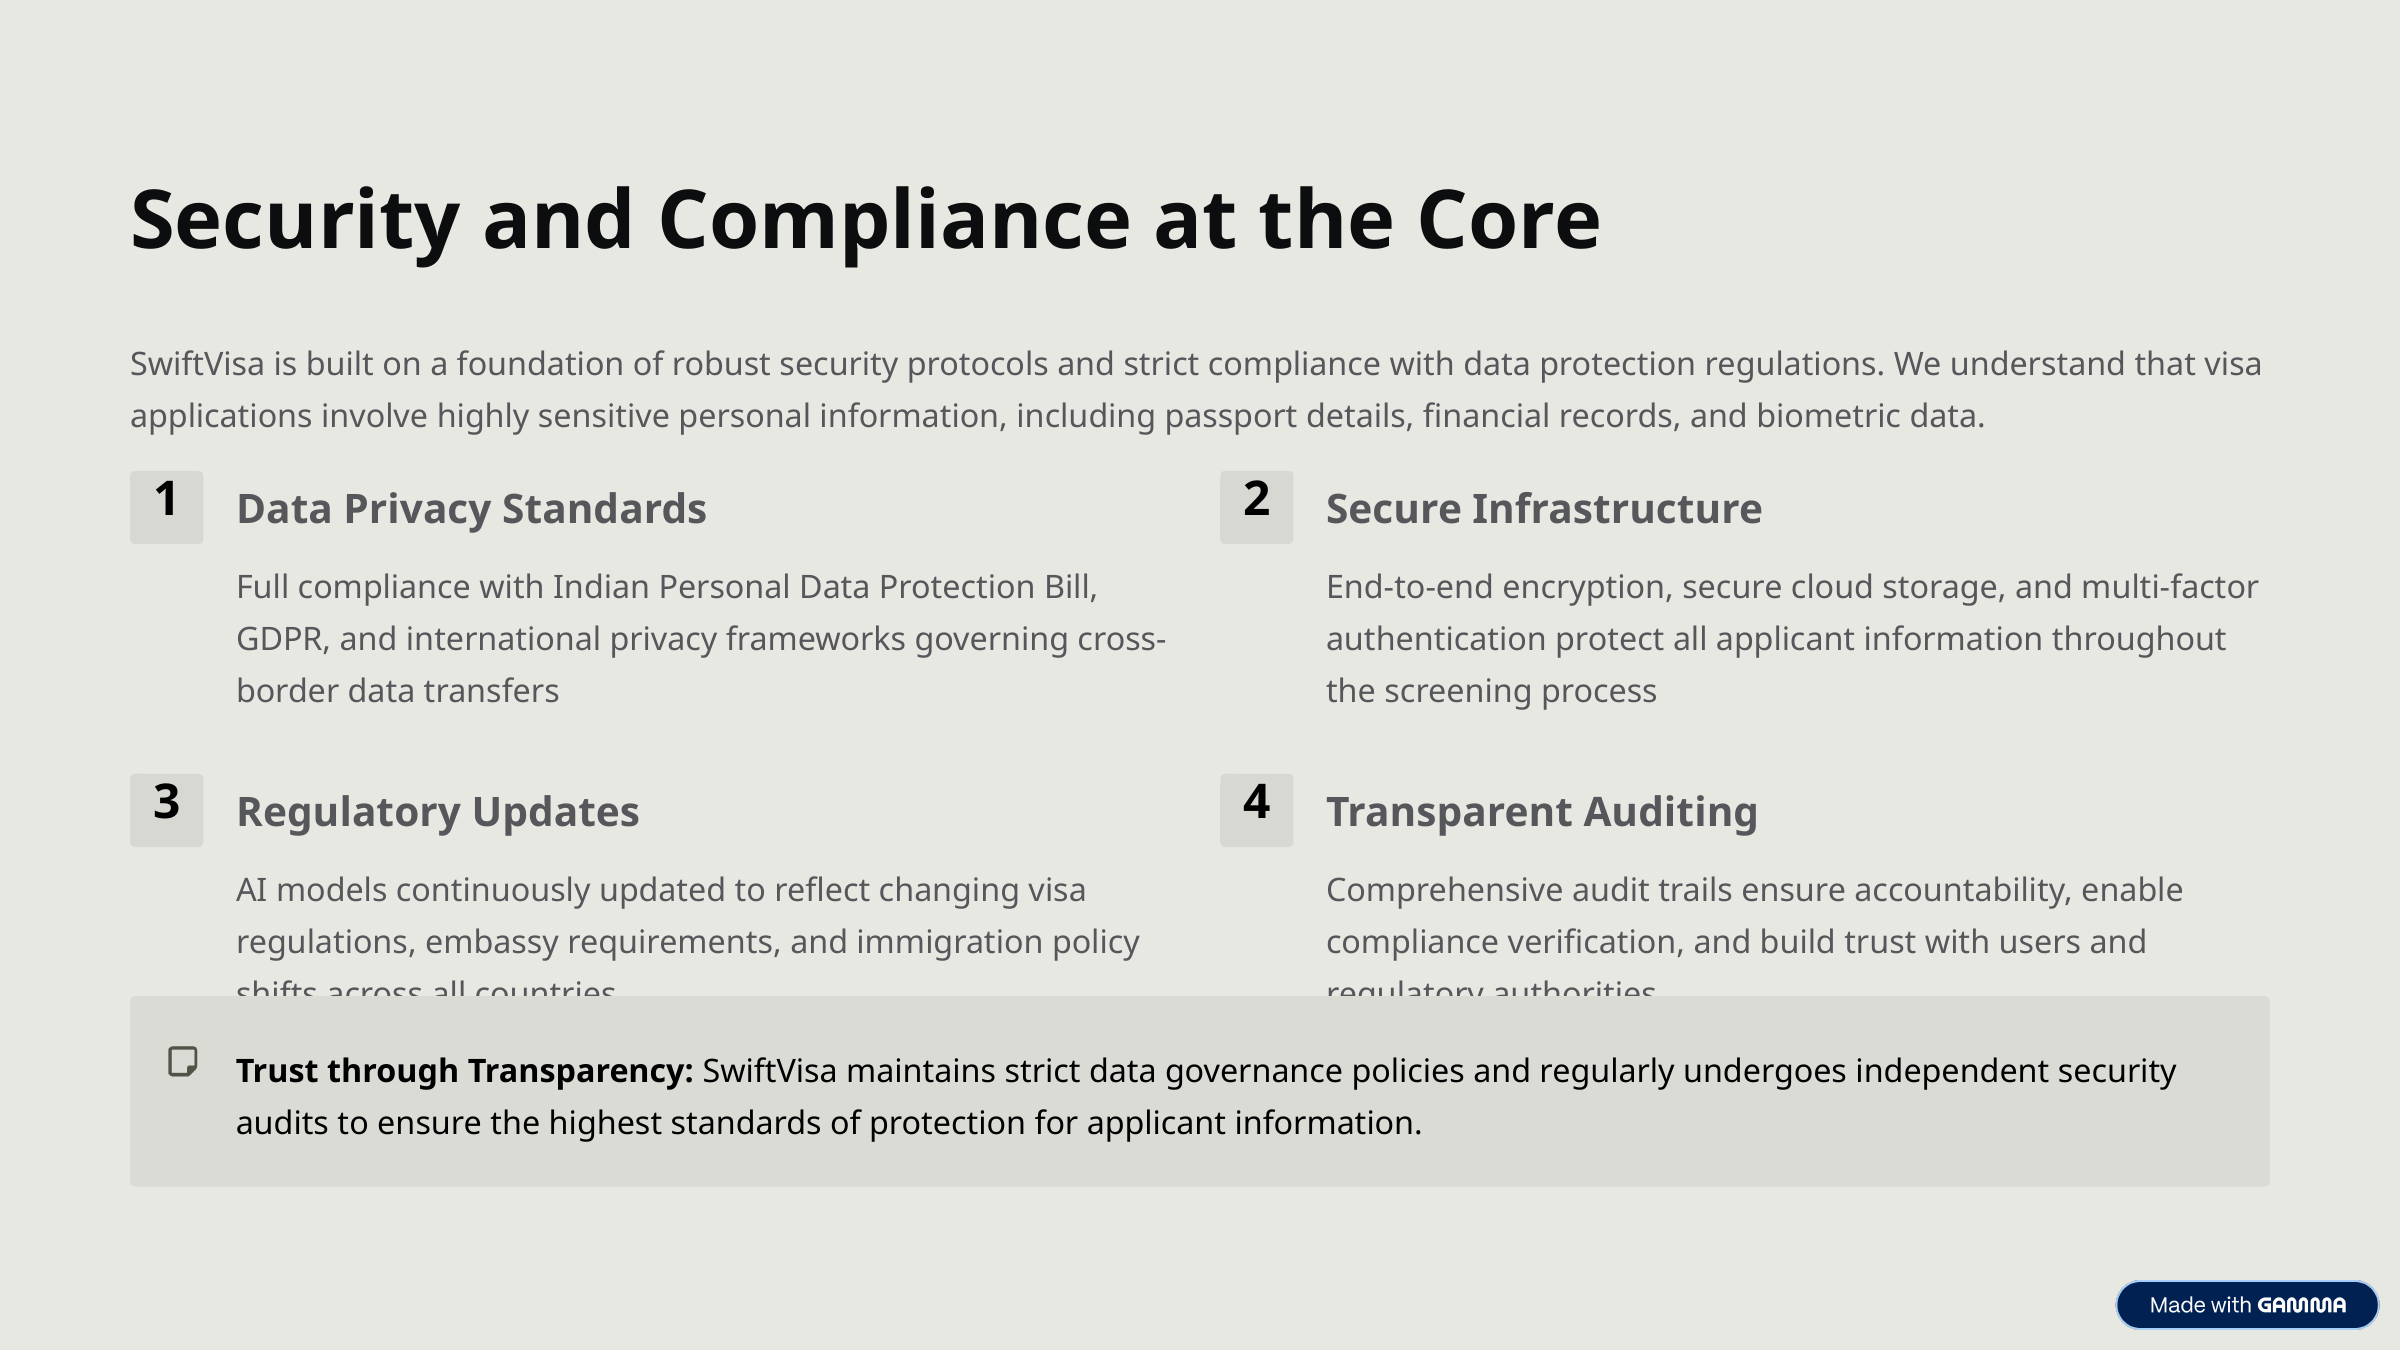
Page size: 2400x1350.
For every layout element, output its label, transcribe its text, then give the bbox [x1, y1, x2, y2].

text_box Data Privacy Standards [235, 482, 835, 533]
text_box Secure Infrastructure [1326, 482, 1918, 533]
text_box Trust through Transparency: SwiftVisa maintains strict data governance policies and regularly undergoes independent security audits to ensure the highest standards of protection for applicant information. [235, 1036, 2238, 1142]
text_box 1 [142, 476, 192, 538]
text_box Transparent Auditing [1326, 785, 1897, 836]
text_box Security and Compliance at the Core [130, 163, 2001, 265]
text_box End-to-end encryption, secure cloud storage, and multi-factor authentication protect all applicant information throughout the screening process [1326, 552, 2270, 709]
text_box Full compliance with Indian Personal Data Protection Bill, GDPR, and international privacy frameworks governing cross-border data transfers [235, 552, 1180, 657]
text_box 3 [142, 779, 192, 841]
text_box [130, 470, 204, 545]
text_box [1220, 470, 1294, 545]
text_box SwiftVisa is built on a foundation of robust security protocols and strict compliance with data protection regulations. We understand that visa applications involve highly sensitive personal information, including passport details, financial records, and biometric data. [130, 330, 2270, 435]
text_box [1220, 773, 1294, 848]
text_box 2 [1232, 476, 1282, 538]
text_box [130, 773, 204, 848]
text_box [130, 996, 2270, 1187]
text_box Regulatory Updates [235, 785, 736, 836]
picture [162, 1044, 204, 1078]
text_box Comprehensive audit trails ensure accountability, enable compliance verification, and build trust with users and regulatory authorities [1326, 855, 2270, 960]
text_box 4 [1232, 779, 1282, 841]
text_box AI models continuously updated to reflect changing visa regulations, embassy requirements, and immigration policy shifts across all countries [235, 855, 1180, 960]
picture [2106, 1271, 2389, 1339]
